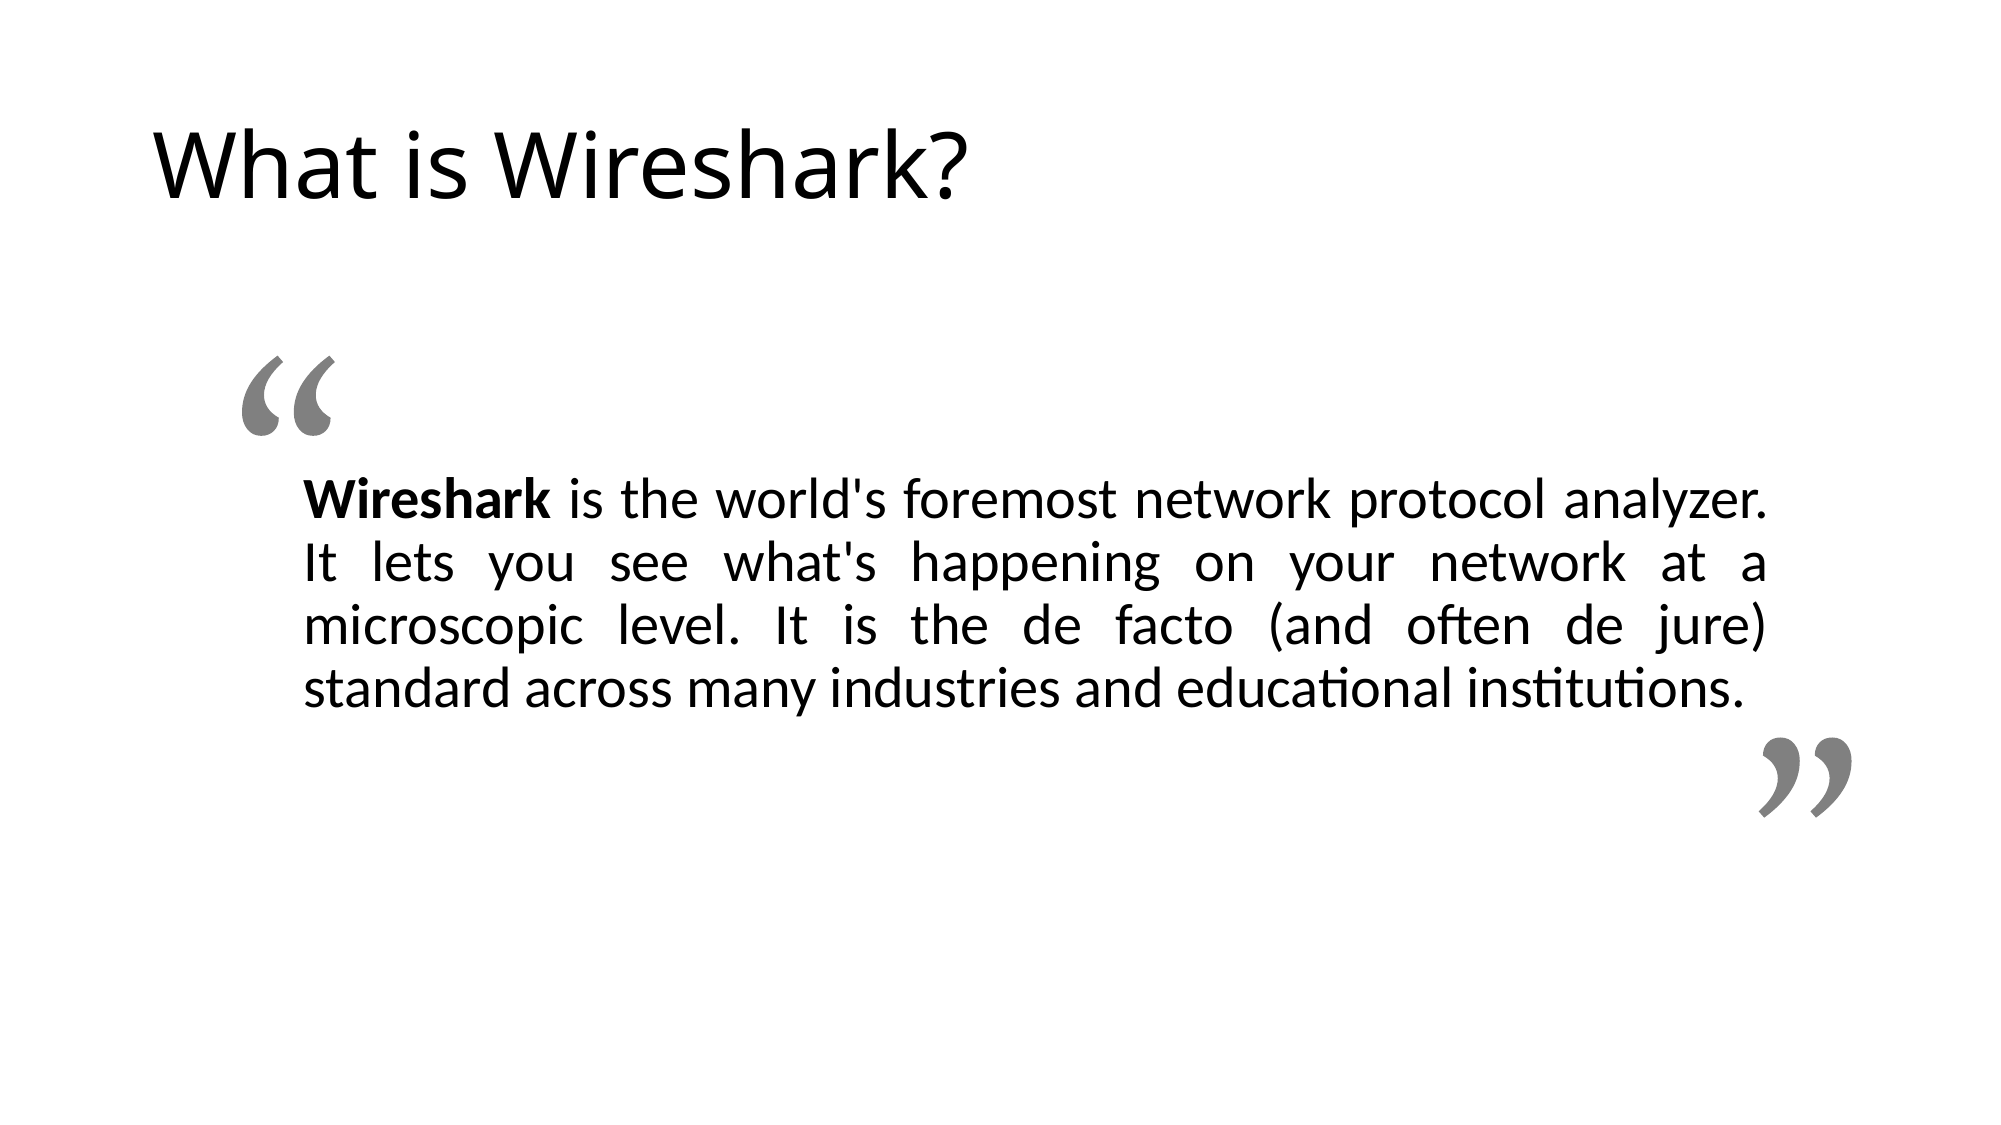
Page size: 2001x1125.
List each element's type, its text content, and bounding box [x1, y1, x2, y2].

title What is Wireshark? [137, 59, 1924, 278]
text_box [1758, 737, 1852, 818]
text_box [242, 355, 335, 436]
list Wireshark is the world's foremost network protocol analyzer. It lets you see what's happening on your network at a microscopic level. It is the de facto (and often de jure) standard across many industries and educational institutions. [288, 460, 1785, 839]
